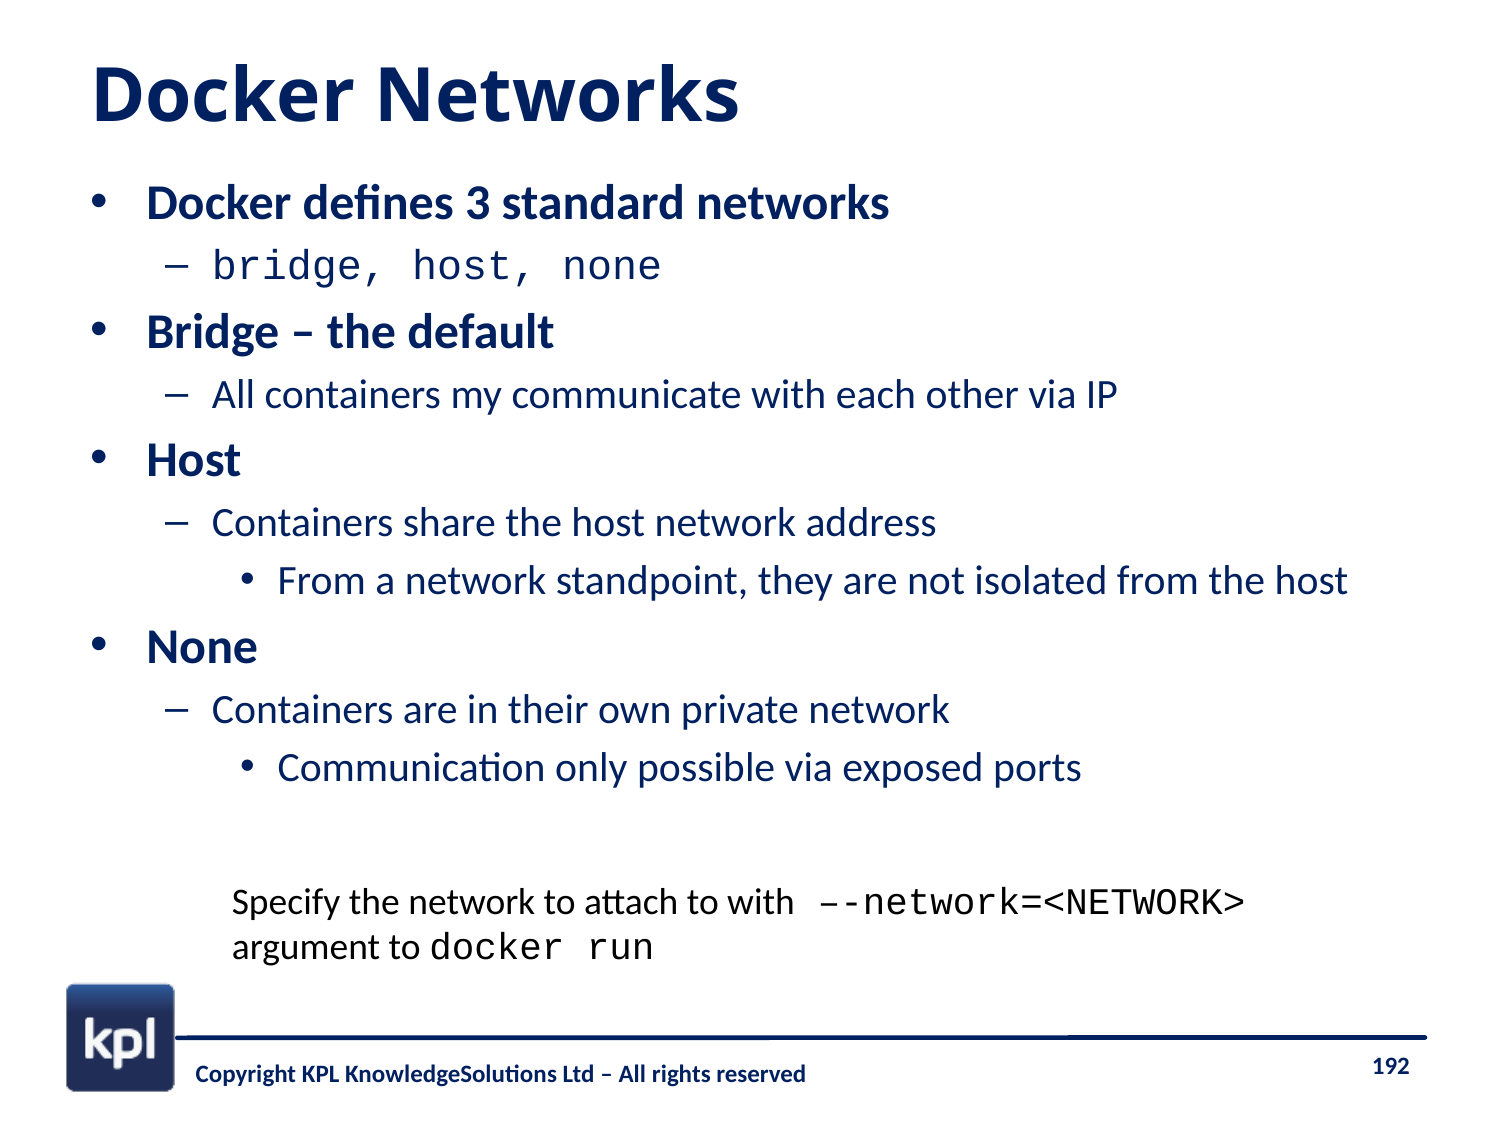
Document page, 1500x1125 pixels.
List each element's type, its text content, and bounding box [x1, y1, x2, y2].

picture [62, 980, 178, 1095]
list Docker defines 3 standard networks bridge, host, none Bridge – the default All containers my communicate with each other via IP Host Containers share the host network address From a network standpoint, they are not isolated from the host None Containers are in their own private network Communication only possible via exposed ports [75, 162, 1425, 1013]
text_box Specify the network to attach to with –-network=<NETWORK> argument to docker run [217, 869, 1283, 975]
footer Copyright KPL KnowledgeSolutions Ltd – All rights reserved [180, 1042, 966, 1103]
text_box 192 [987, 1042, 1425, 1103]
title Docker Networks [75, 45, 1471, 138]
